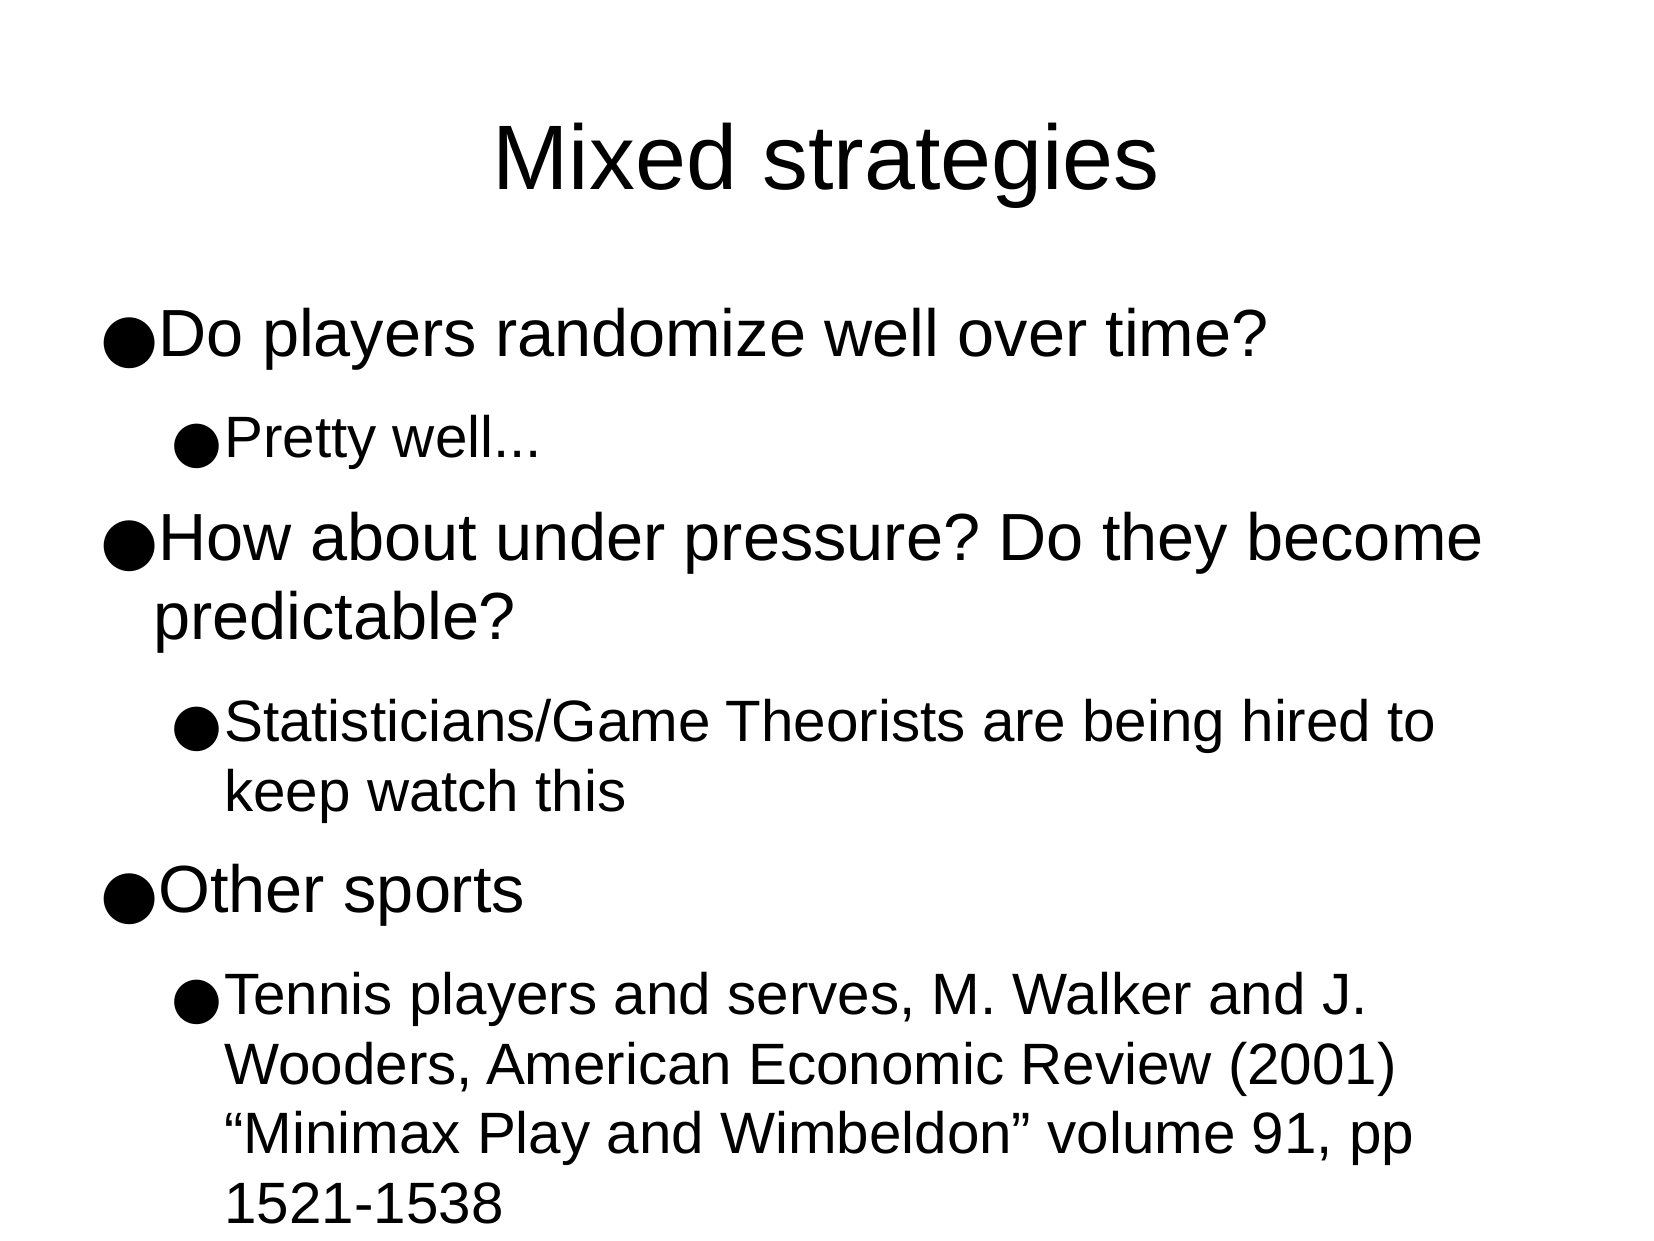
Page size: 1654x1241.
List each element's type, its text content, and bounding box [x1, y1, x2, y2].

text_box Mixed strategies [82, 49, 1571, 257]
text_box Do players randomize well over time? Pretty well... How about under pressure? Do they become predictable? Statisticians/Game Theorists are being hired to keep watch this Other sports Tennis players and serves, M. Walker and J. Wooders, American Economic Review (2001) “Minimax Play and Wimbeldon” volume 91, pp 1521-1538 [82, 290, 1571, 1181]
